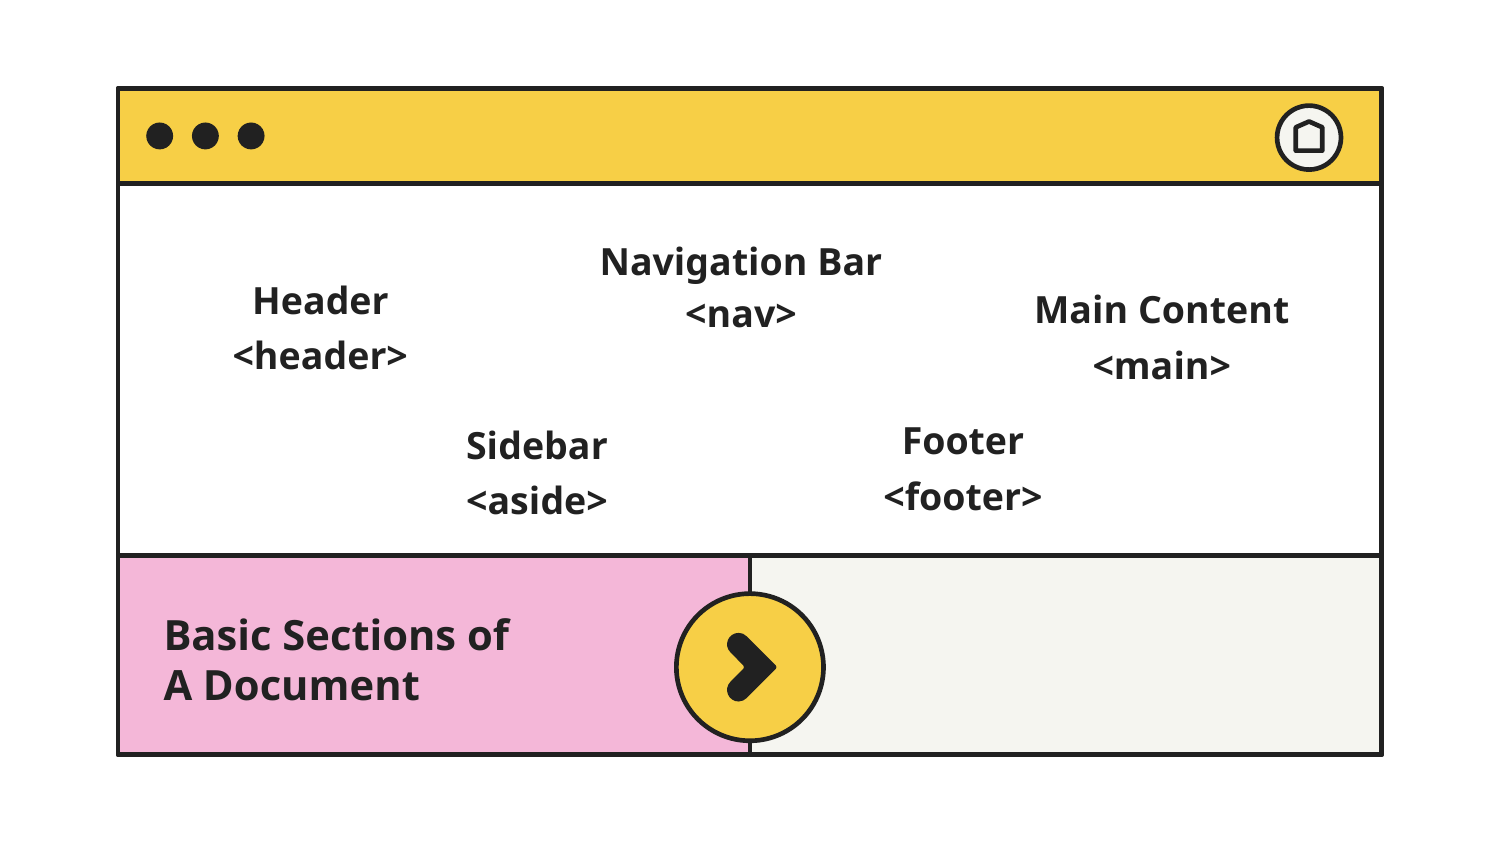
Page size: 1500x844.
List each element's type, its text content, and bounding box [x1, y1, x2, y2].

subtitle Navigation Bar <nav> [554, 223, 928, 355]
text_box [676, 593, 824, 741]
title Basic Sections of A Document [148, 593, 555, 677]
text_box Footer <footer> [776, 402, 1150, 485]
text_box [1277, 105, 1342, 170]
text_box Sidebar <aside> [350, 406, 724, 490]
text_box [1295, 121, 1323, 151]
subtitle Main Content <main> [975, 271, 1349, 355]
text_box [727, 632, 777, 702]
subtitle Header <header> [134, 261, 507, 400]
